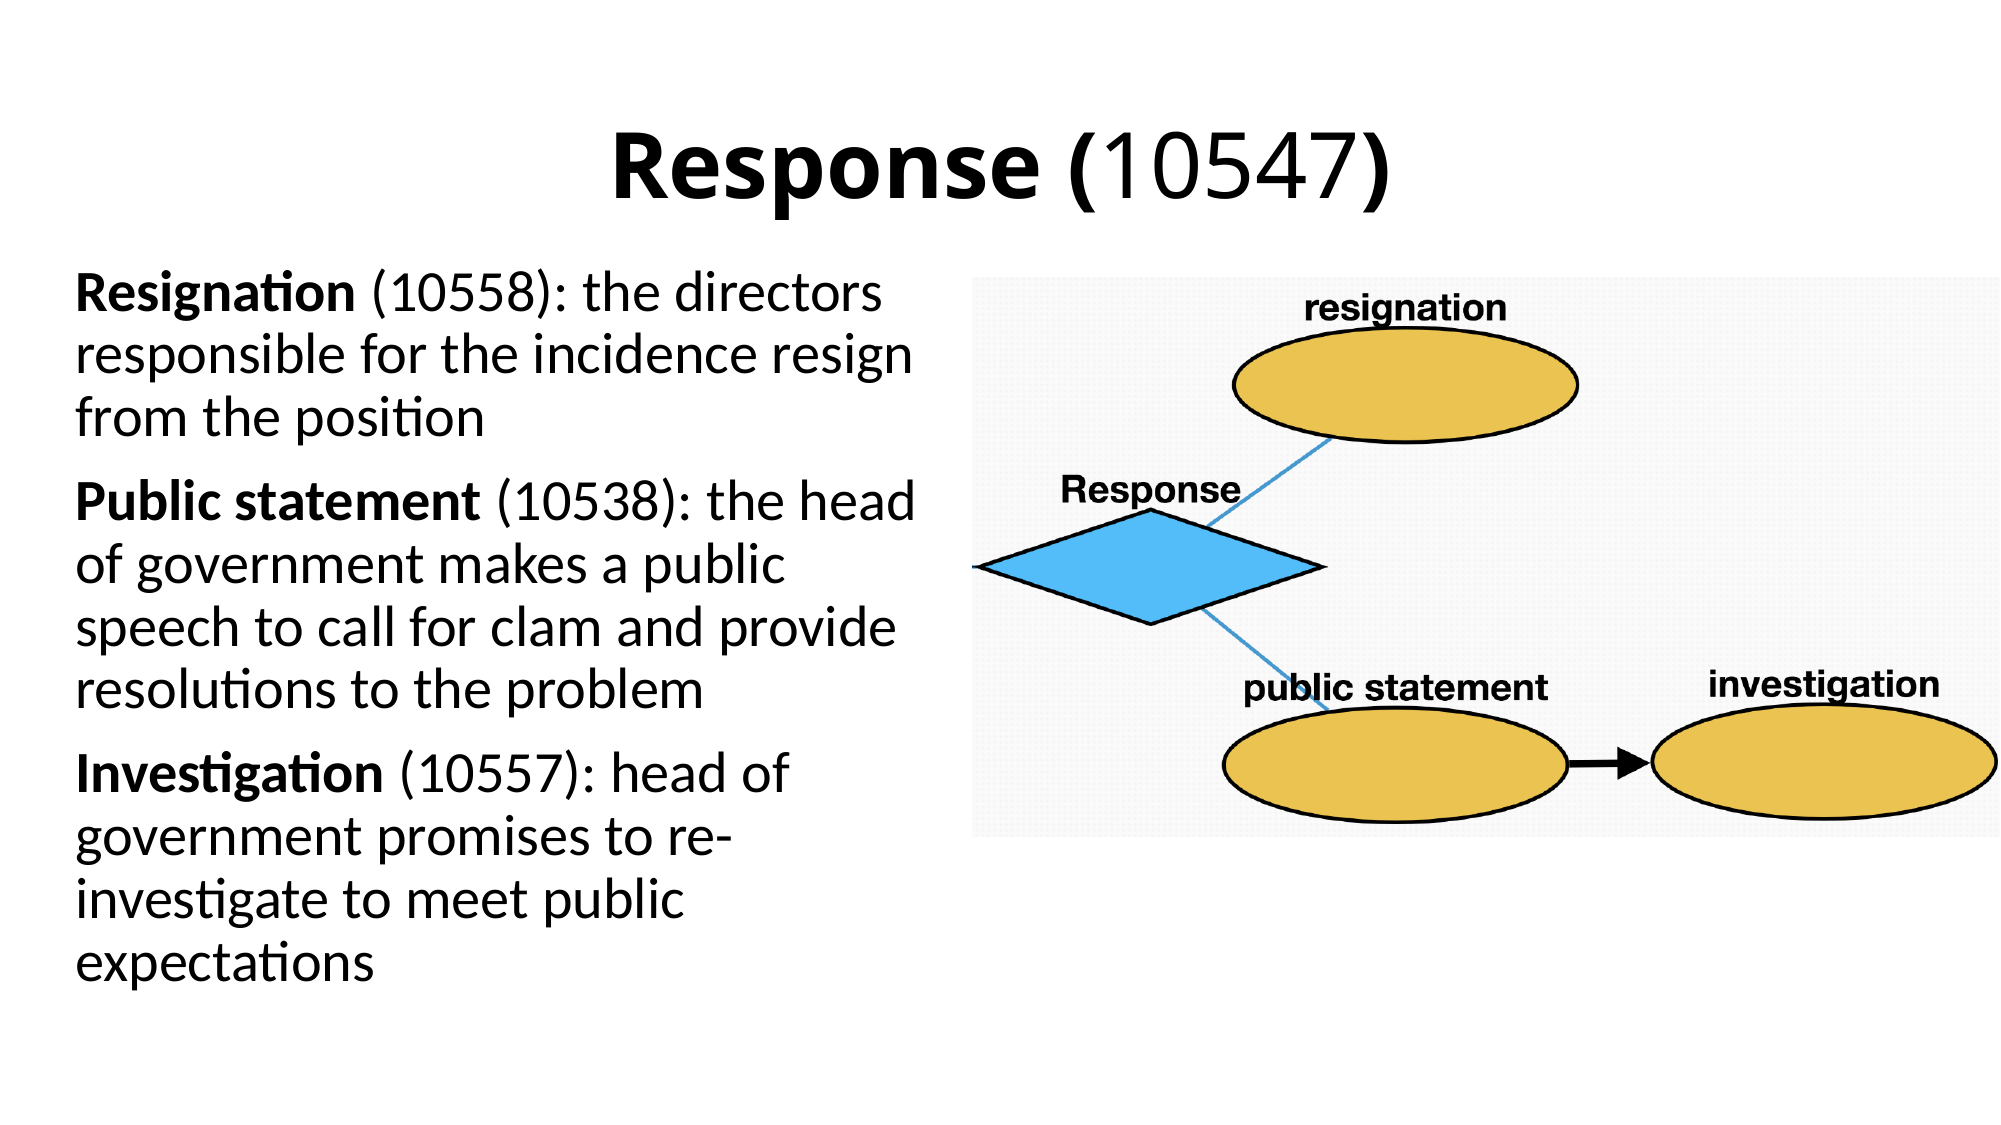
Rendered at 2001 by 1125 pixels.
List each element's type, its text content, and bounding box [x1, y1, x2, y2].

title Response (10547) [137, 59, 1863, 278]
picture [972, 277, 2000, 837]
list Resignation (10558): the directors responsible for the incidence resign from the position Public statement (10538): the head of government makes a public speech to call for clam and provide resolutions to the problem Investigation (10557): head of government promises to re-investigate to meet public expectations [60, 253, 966, 1066]
